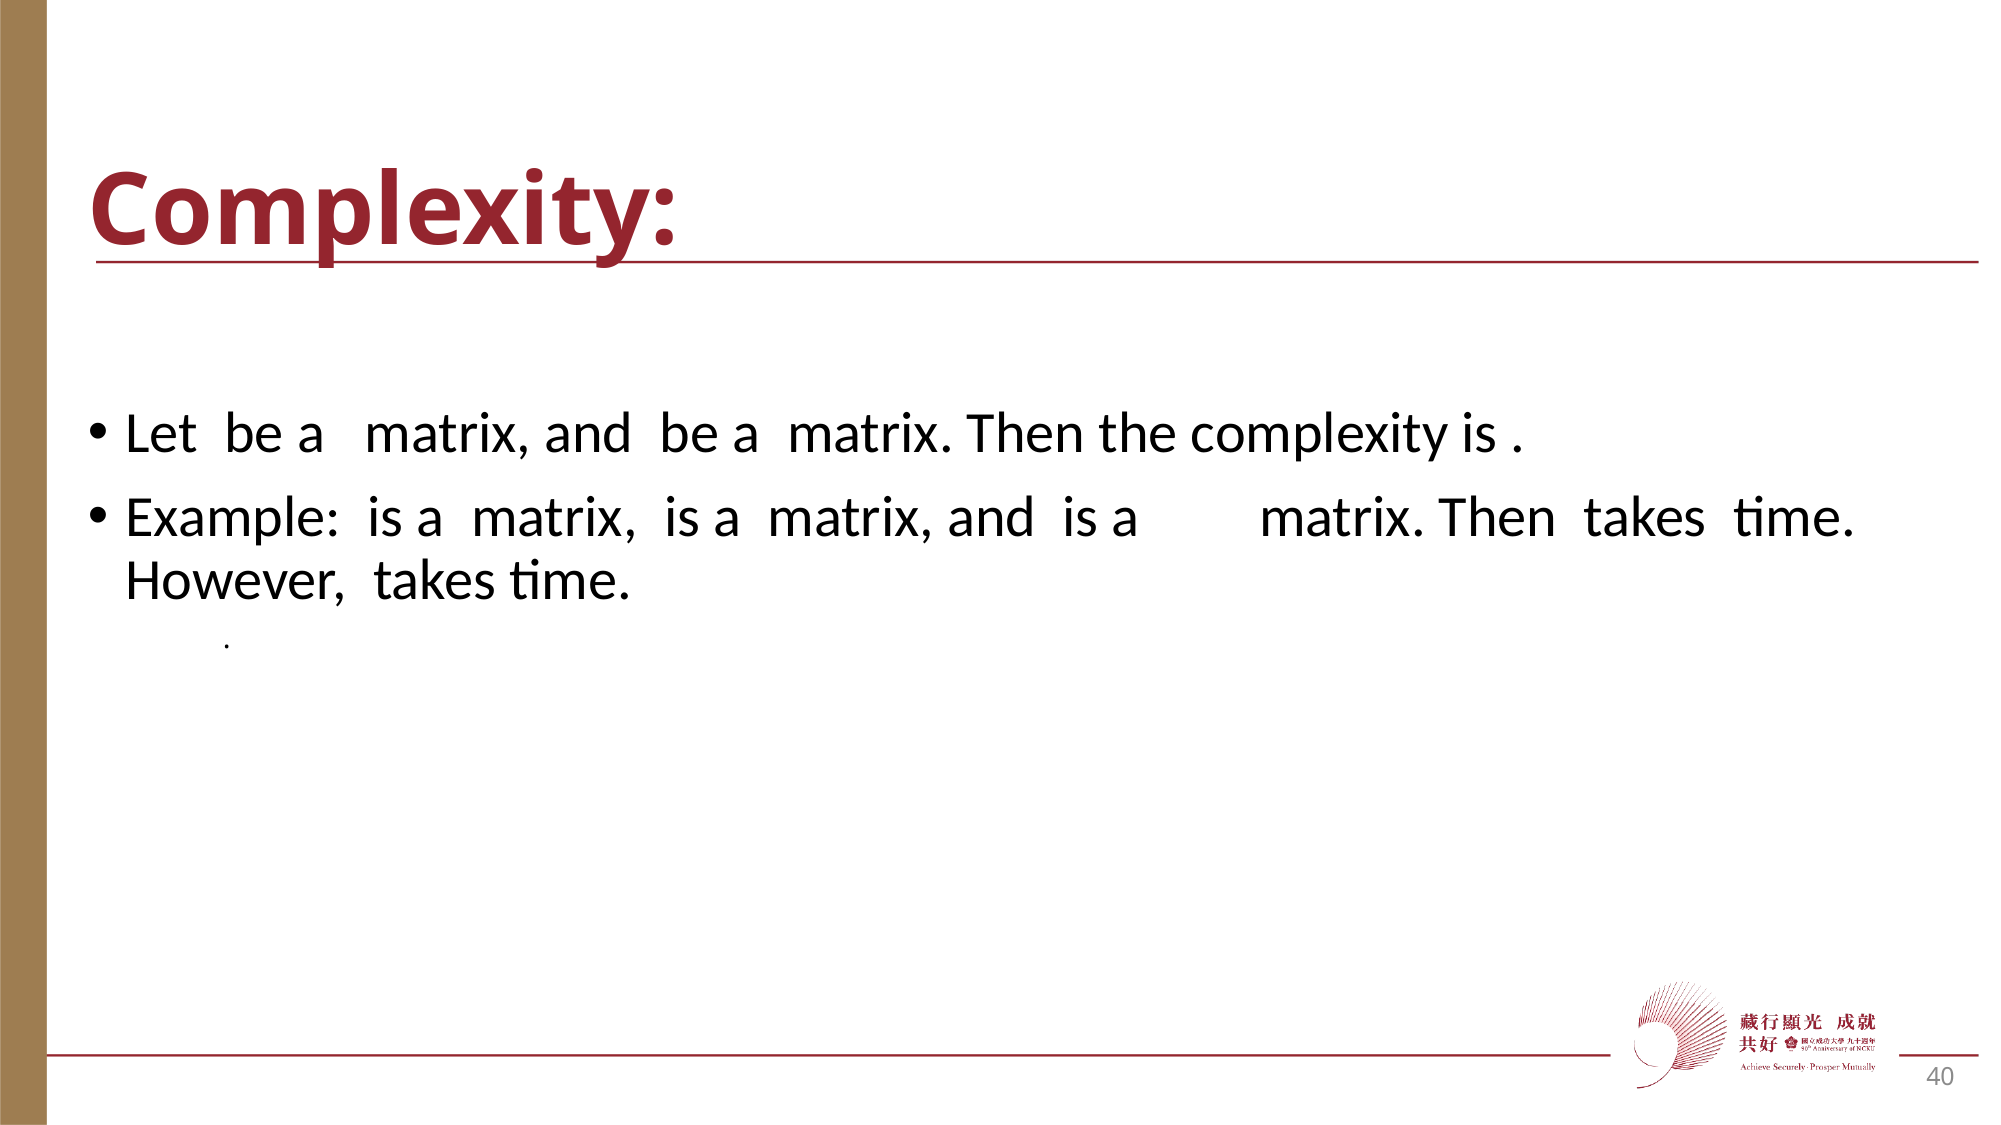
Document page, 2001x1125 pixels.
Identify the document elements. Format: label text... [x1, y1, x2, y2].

title Complexity: [72, 131, 1338, 274]
picture [0, 0, 2000, 1125]
slide_number 40 [1880, 1047, 1970, 1108]
